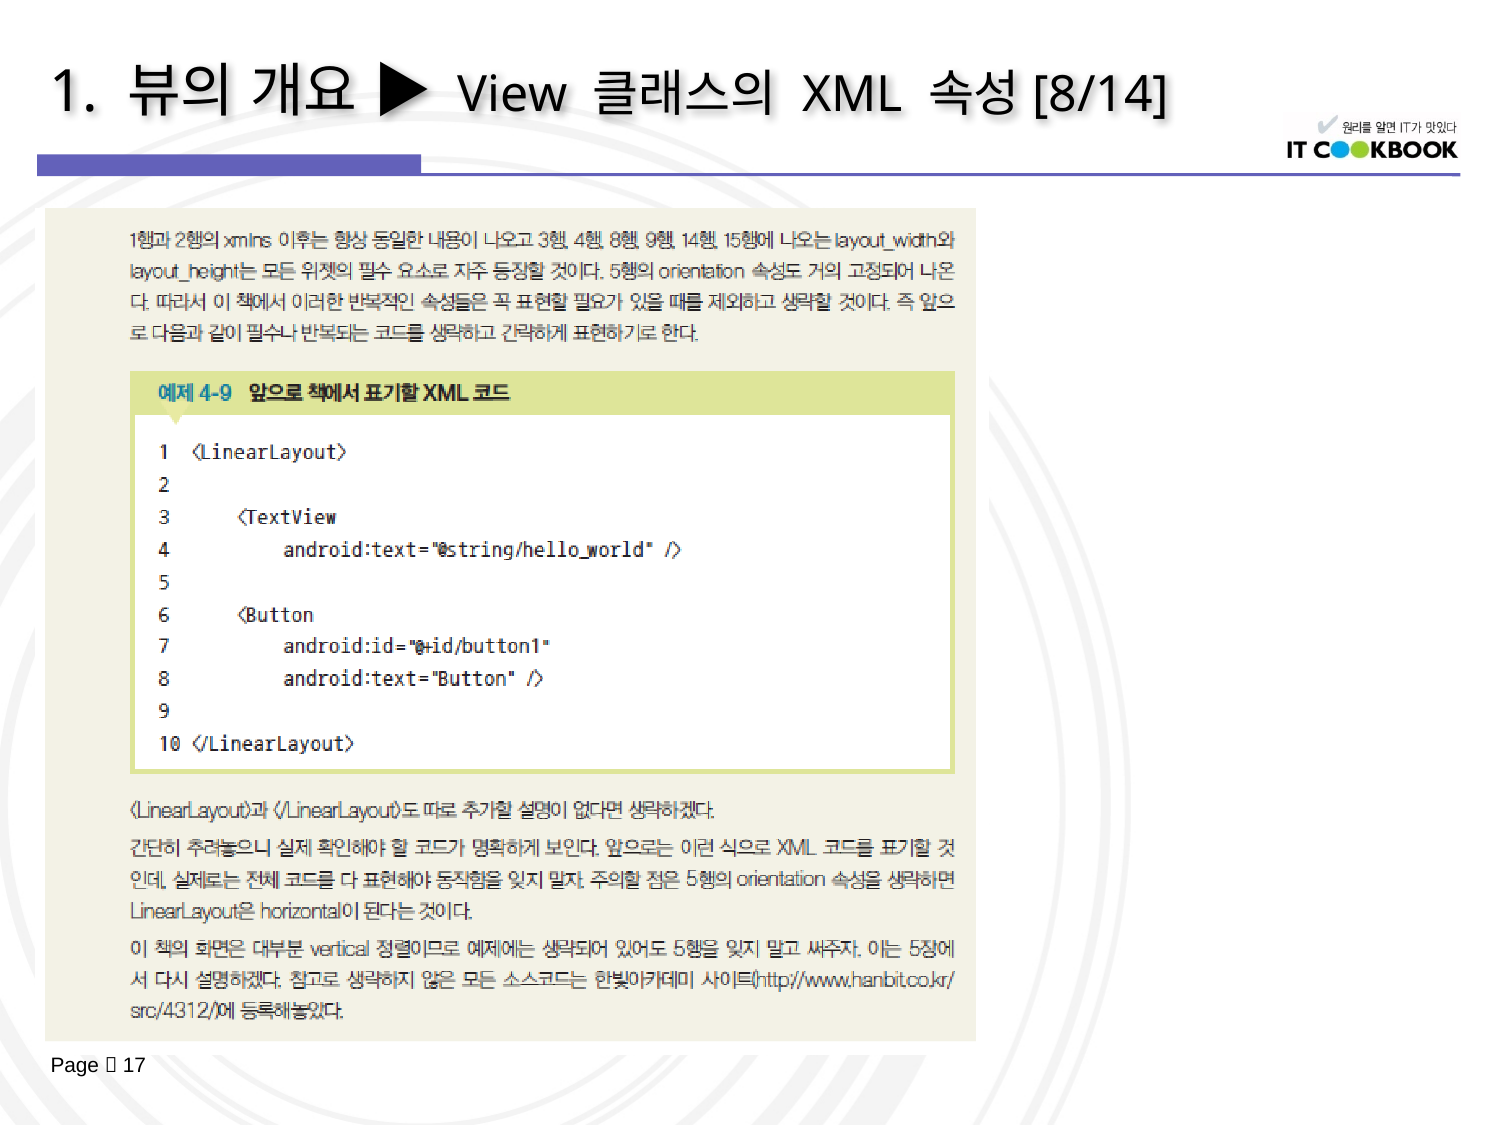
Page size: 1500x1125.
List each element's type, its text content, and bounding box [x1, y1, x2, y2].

picture [0, 35, 1500, 1125]
title 1. 뷰의 개요 ▶ View 클래스의 XML 속성[8/14] [48, 53, 1448, 161]
